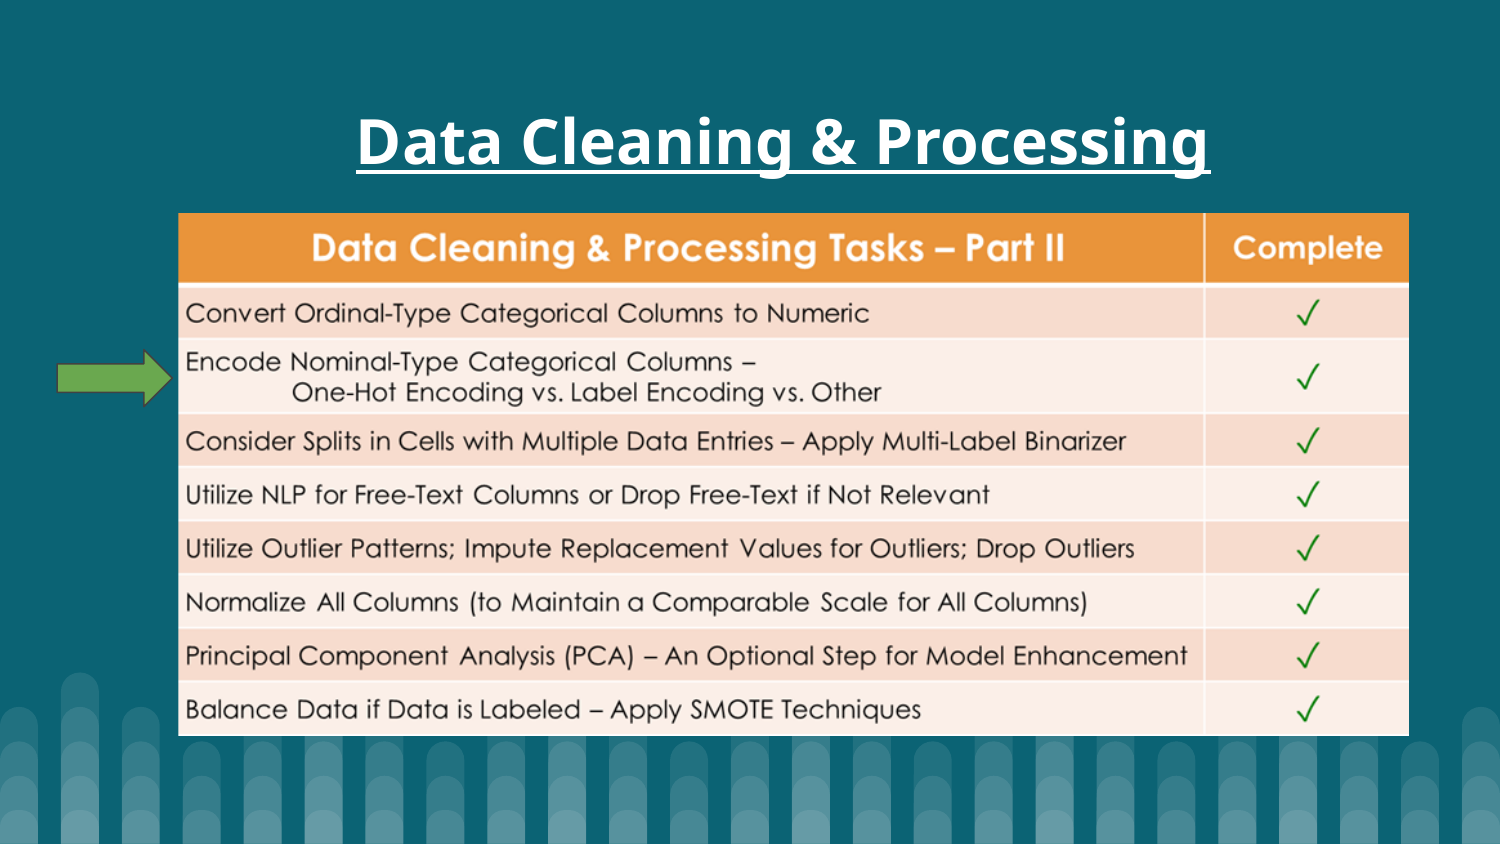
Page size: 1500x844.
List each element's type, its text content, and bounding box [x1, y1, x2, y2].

text_box [57, 349, 173, 407]
text_box Data Cleaning & Processing [225, 87, 1341, 183]
picture [178, 213, 1410, 736]
